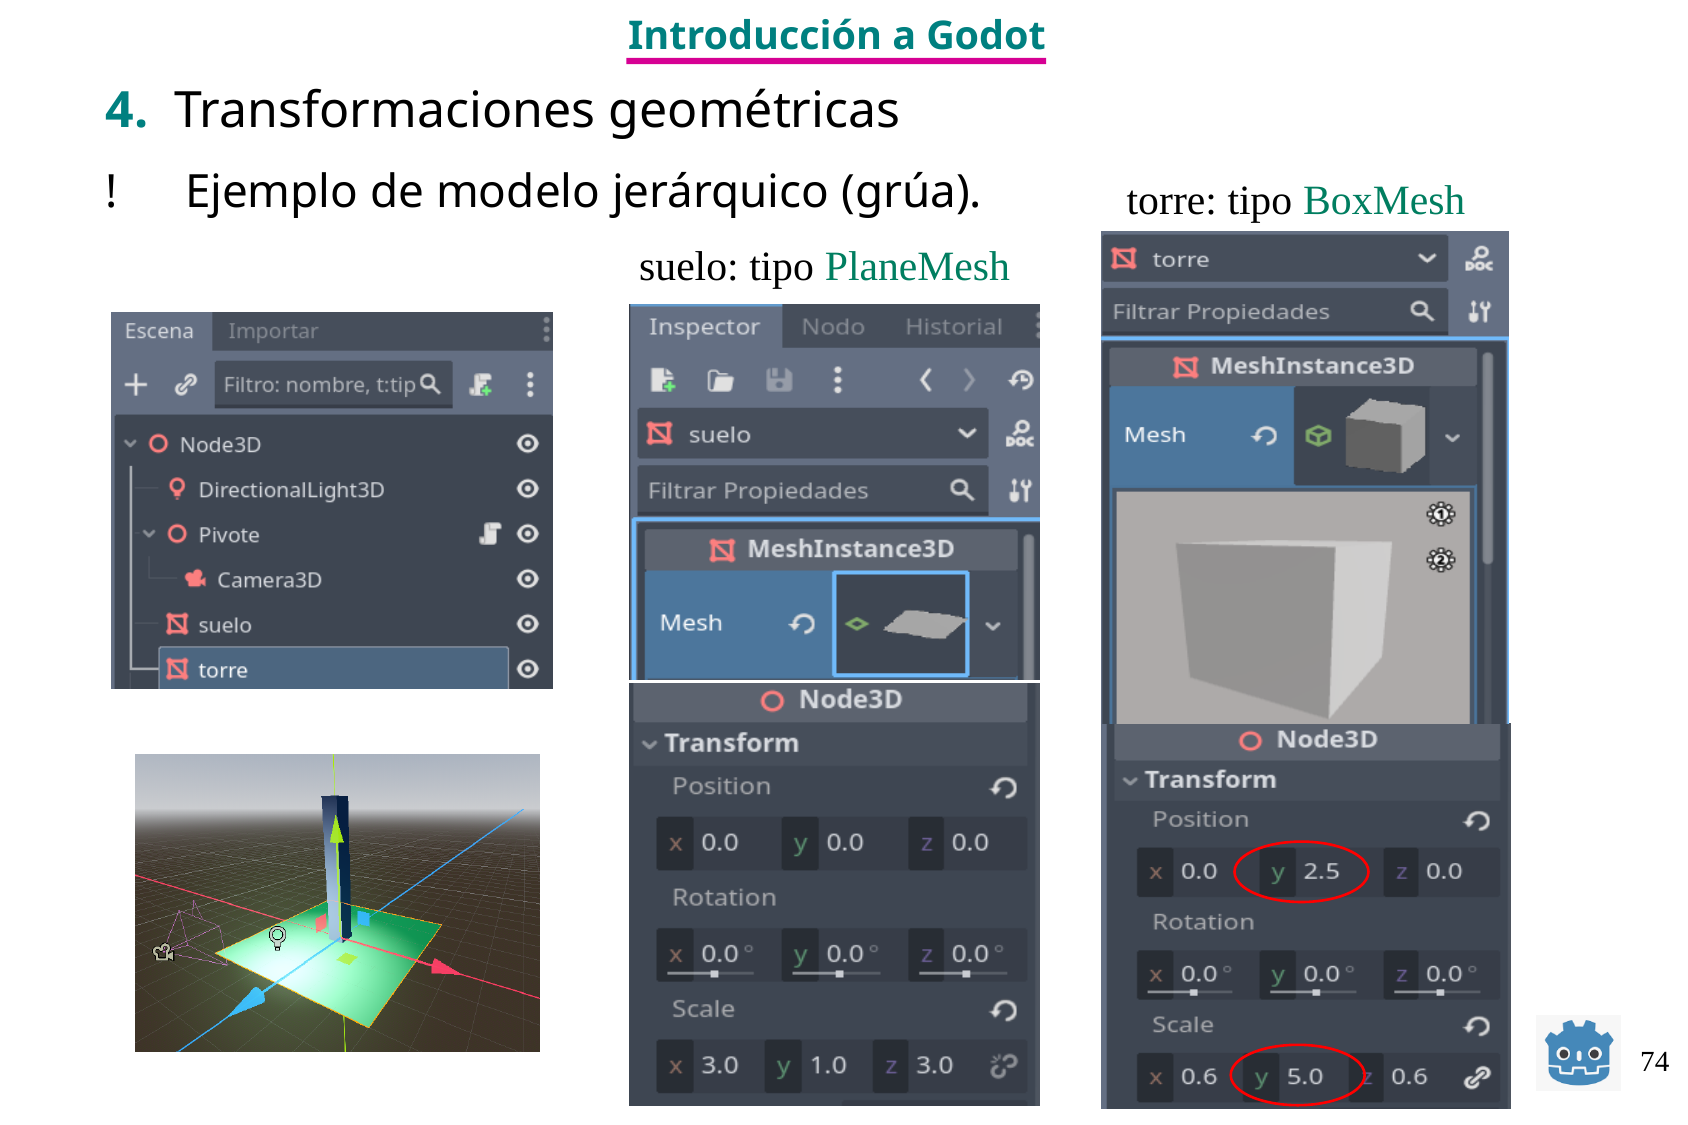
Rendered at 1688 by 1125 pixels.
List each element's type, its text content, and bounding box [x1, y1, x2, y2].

text_box Introducción a Godot [149, 0, 1525, 78]
slide_number 74 [1515, 1034, 1685, 1110]
picture [1535, 1015, 1621, 1091]
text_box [629, 303, 1040, 1106]
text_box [1100, 231, 1511, 1110]
picture [135, 754, 540, 1052]
text_box suelo: tipo PlaneMesh [613, 231, 1047, 297]
picture [111, 311, 554, 689]
text_box 4. Transformaciones geométricas Ejemplo de modelo jerárquico (grúa). [88, 68, 1576, 299]
text_box torre: tipo BoxMesh [1110, 165, 1493, 230]
